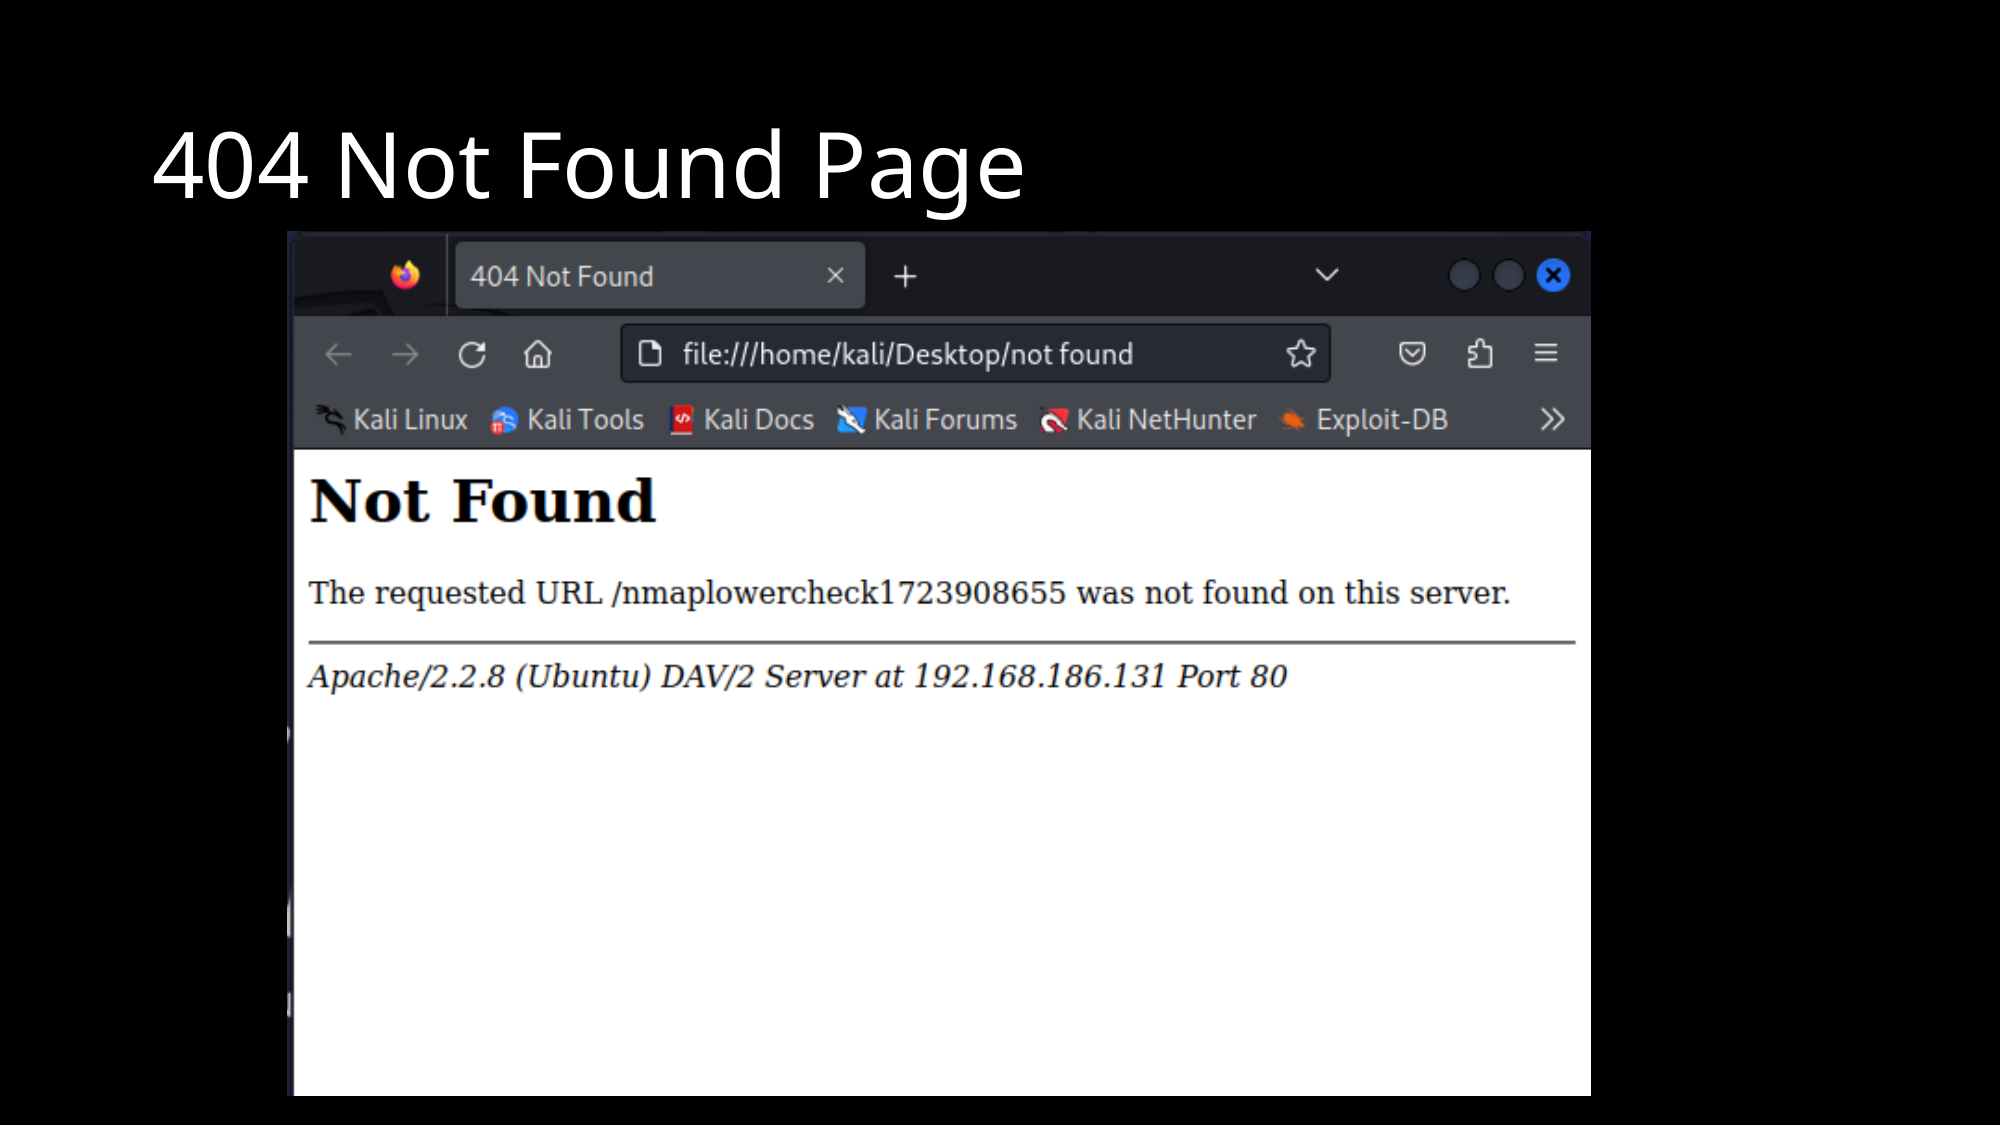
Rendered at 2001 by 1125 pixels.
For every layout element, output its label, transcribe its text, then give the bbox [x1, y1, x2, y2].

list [286, 231, 1591, 1097]
footer INST. : ENG.ALI BANI BAKAR & ENG.Dana Al-Mahrouk [662, 1097, 1338, 1103]
title 404 Not Found Page [137, 59, 1863, 278]
